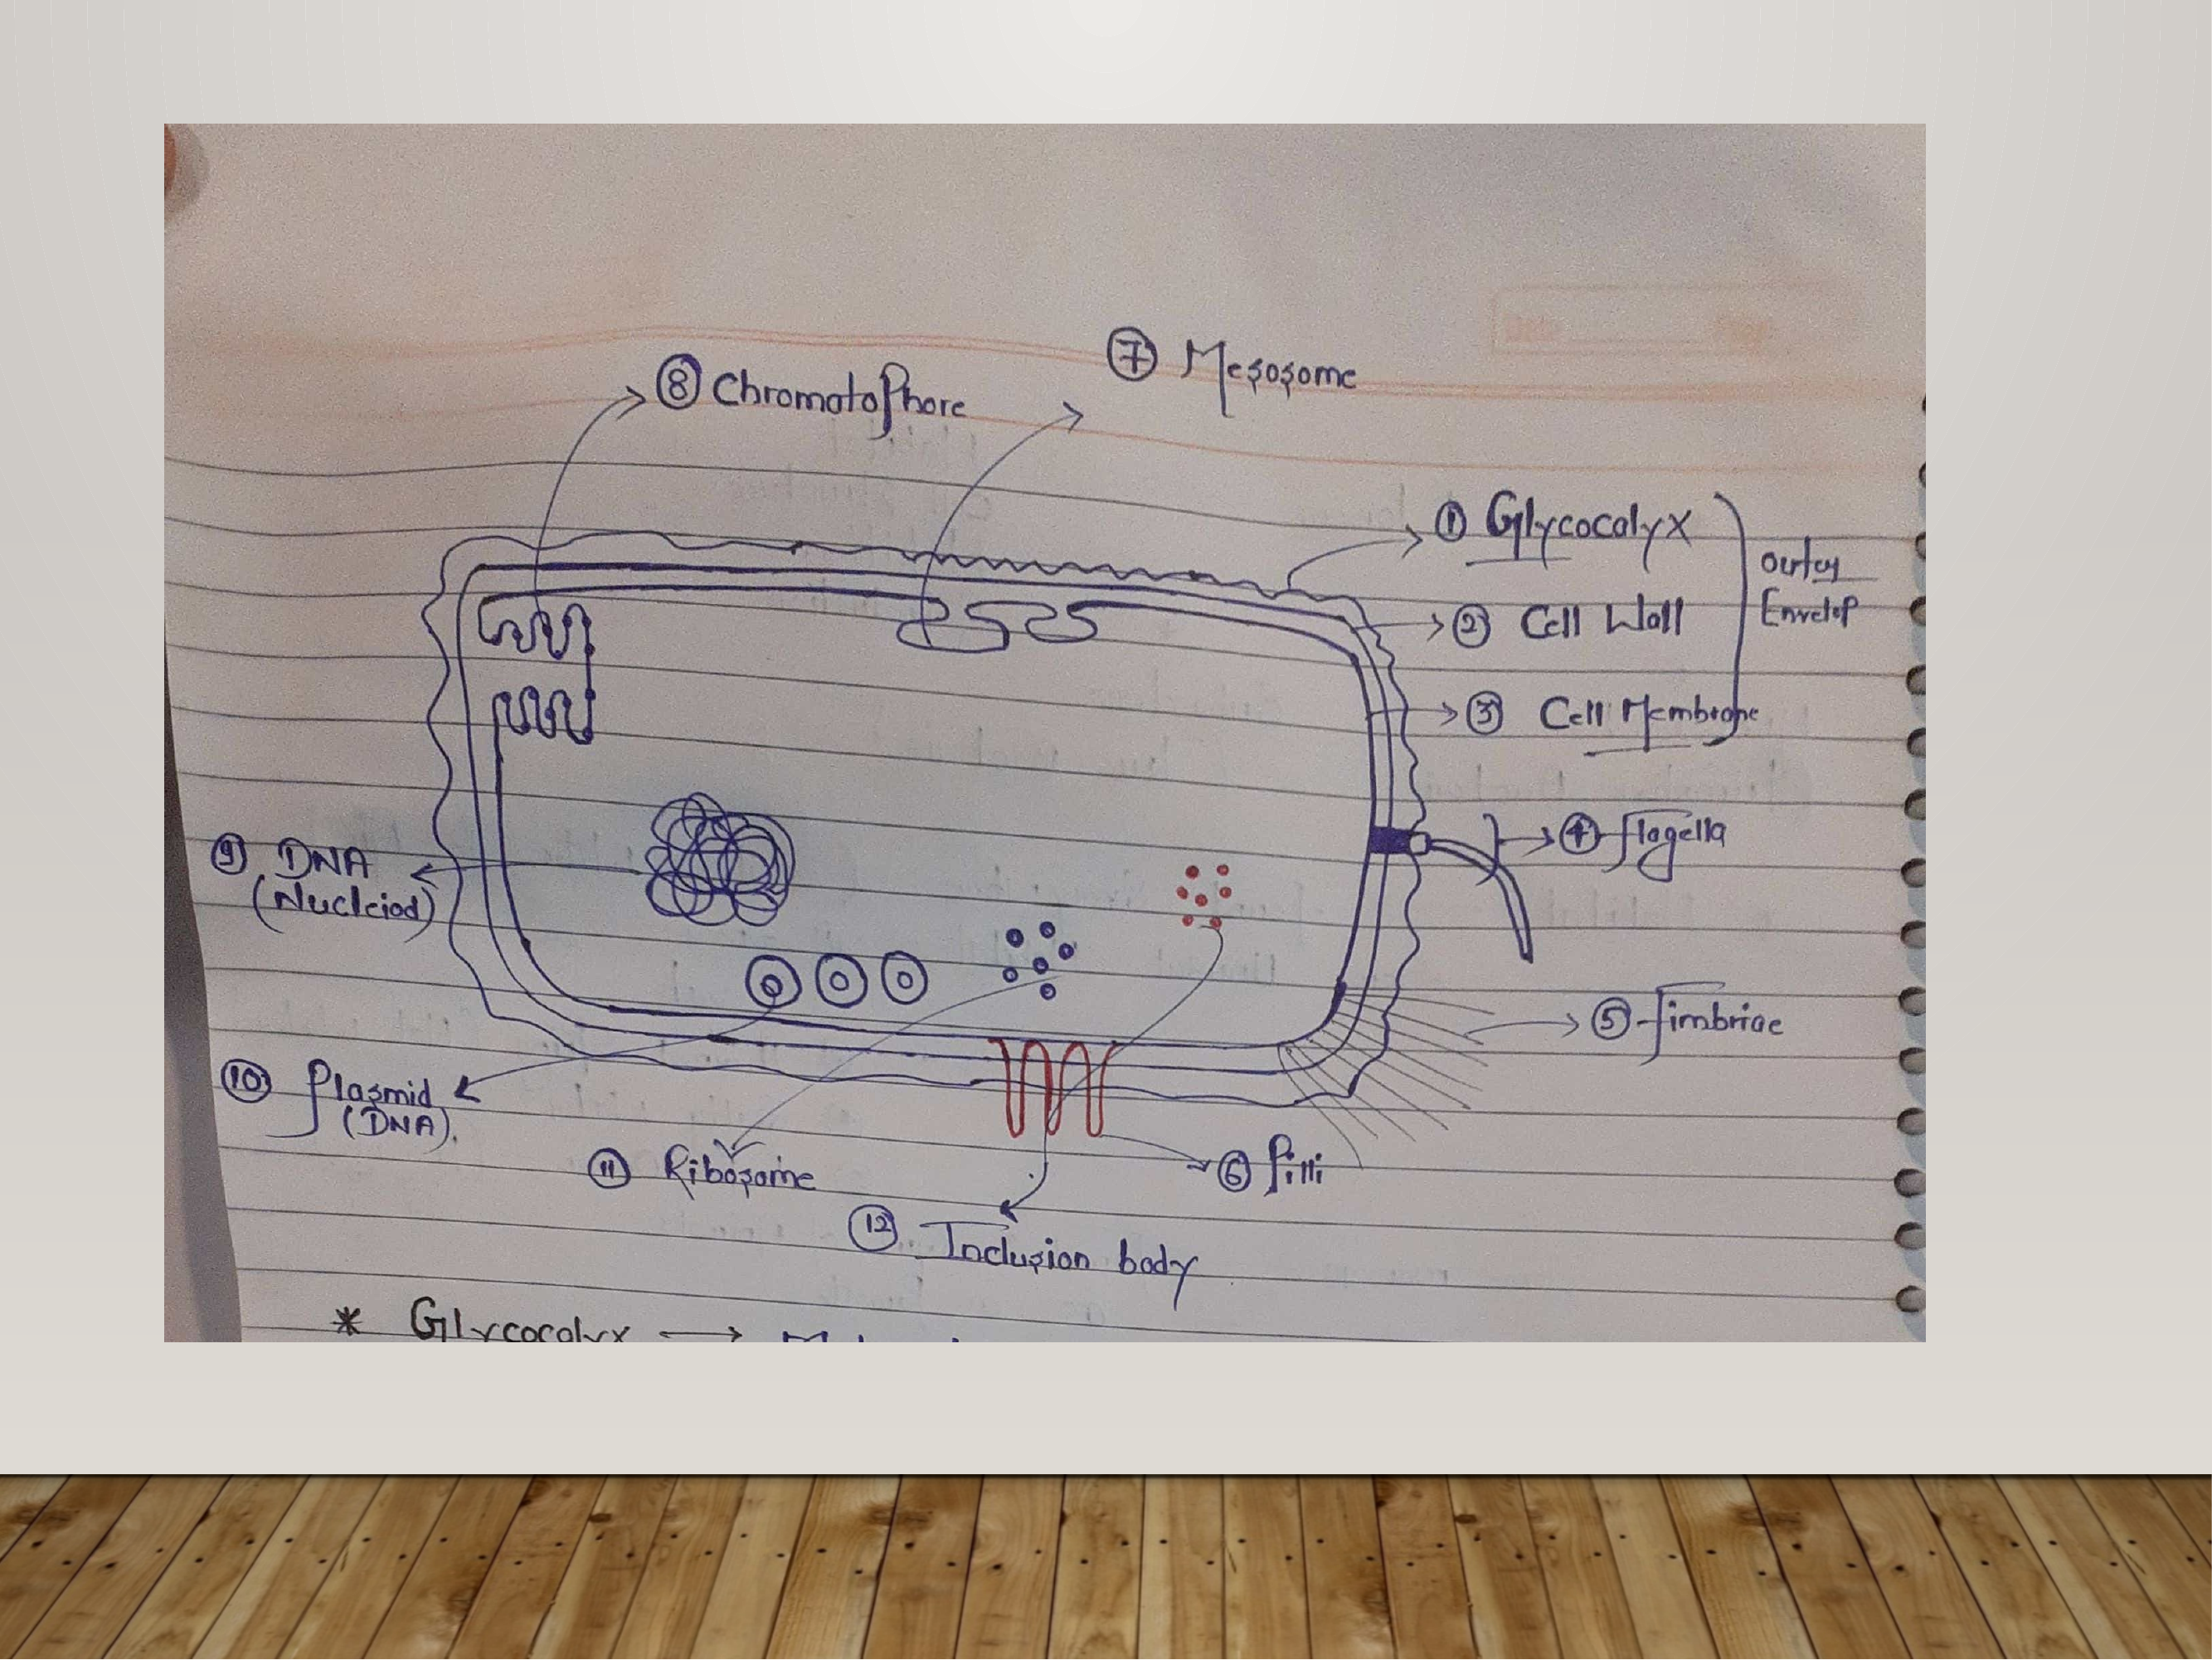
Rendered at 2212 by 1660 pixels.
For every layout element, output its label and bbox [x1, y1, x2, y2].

picture [164, 124, 1926, 1342]
picture [0, 1474, 2212, 1659]
